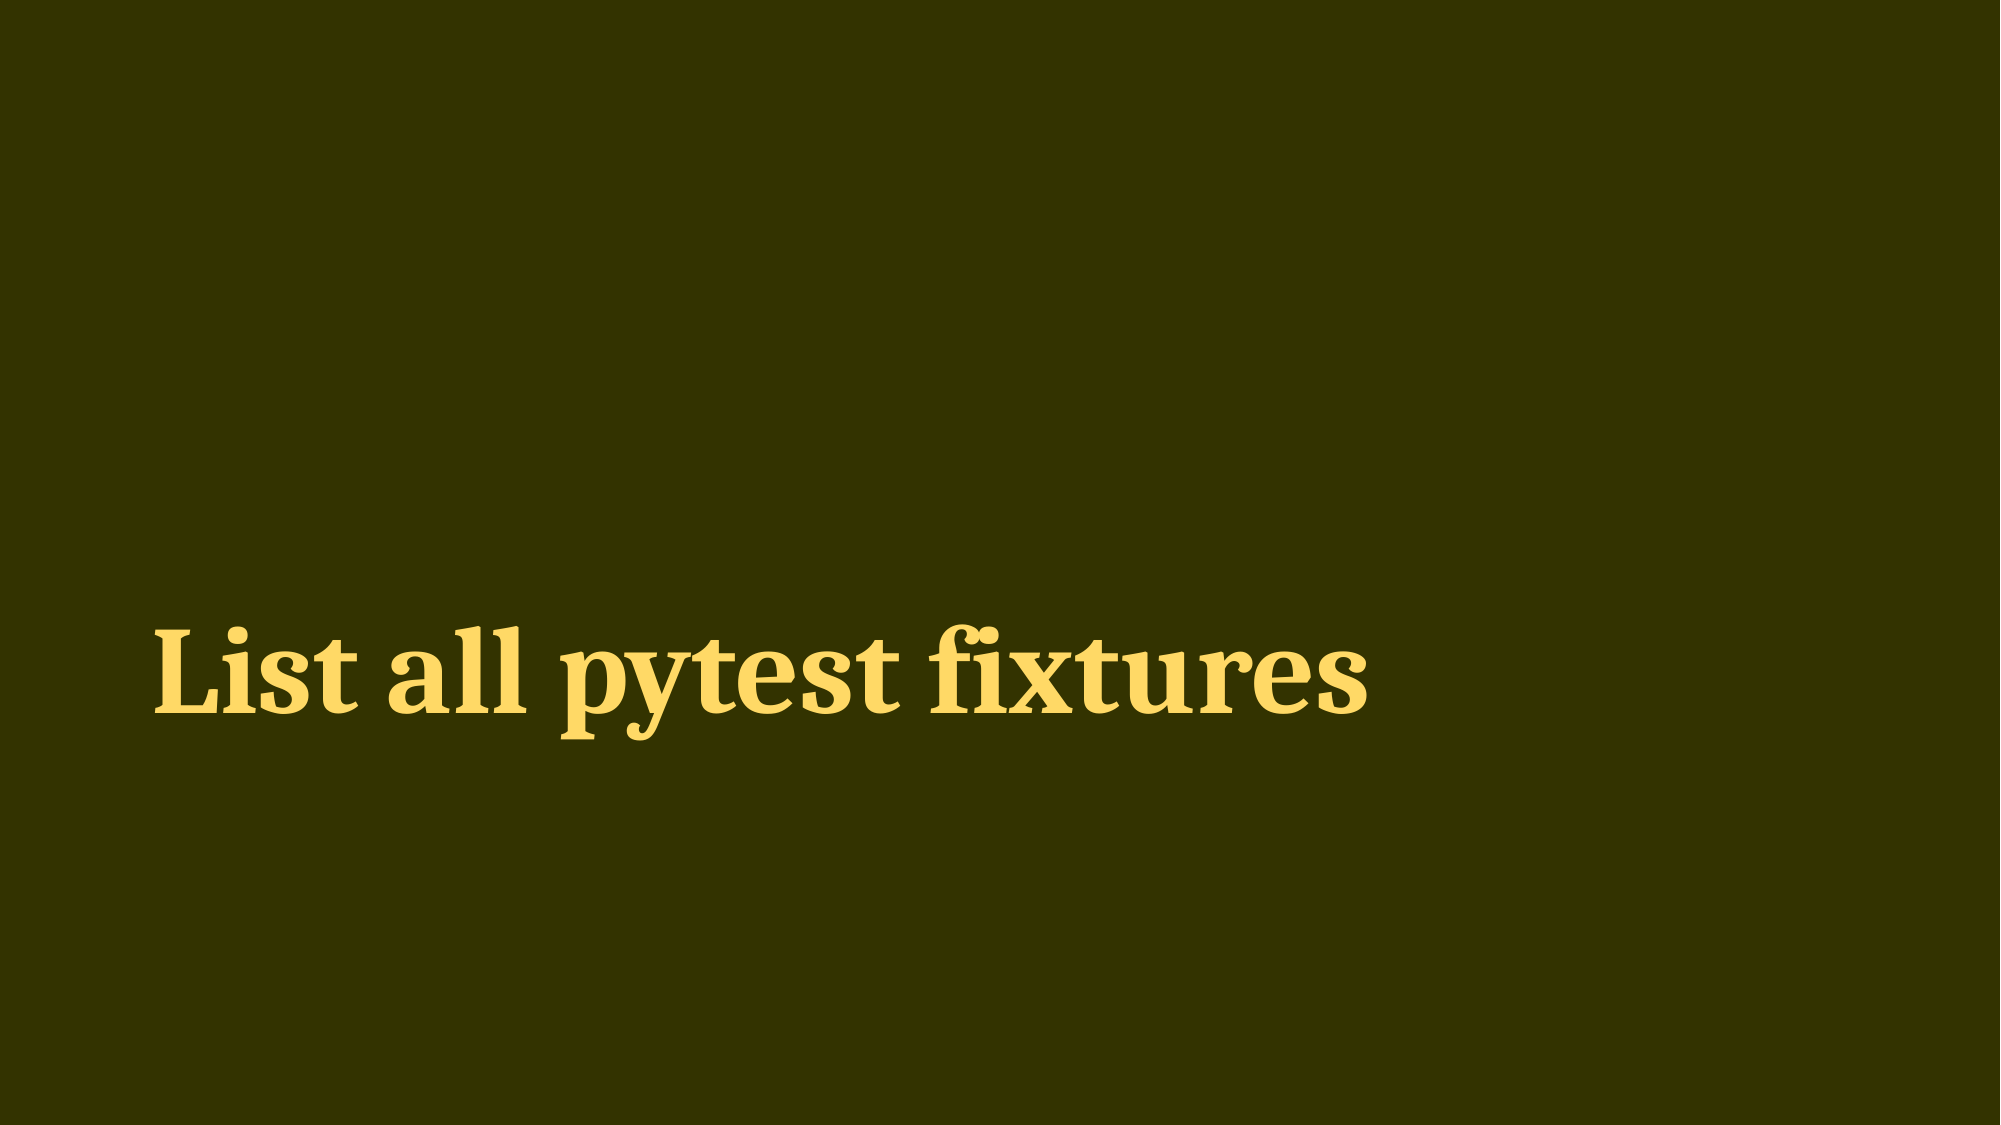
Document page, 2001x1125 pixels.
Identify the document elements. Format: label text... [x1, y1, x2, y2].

title List all pytest fixtures [136, 280, 1862, 749]
